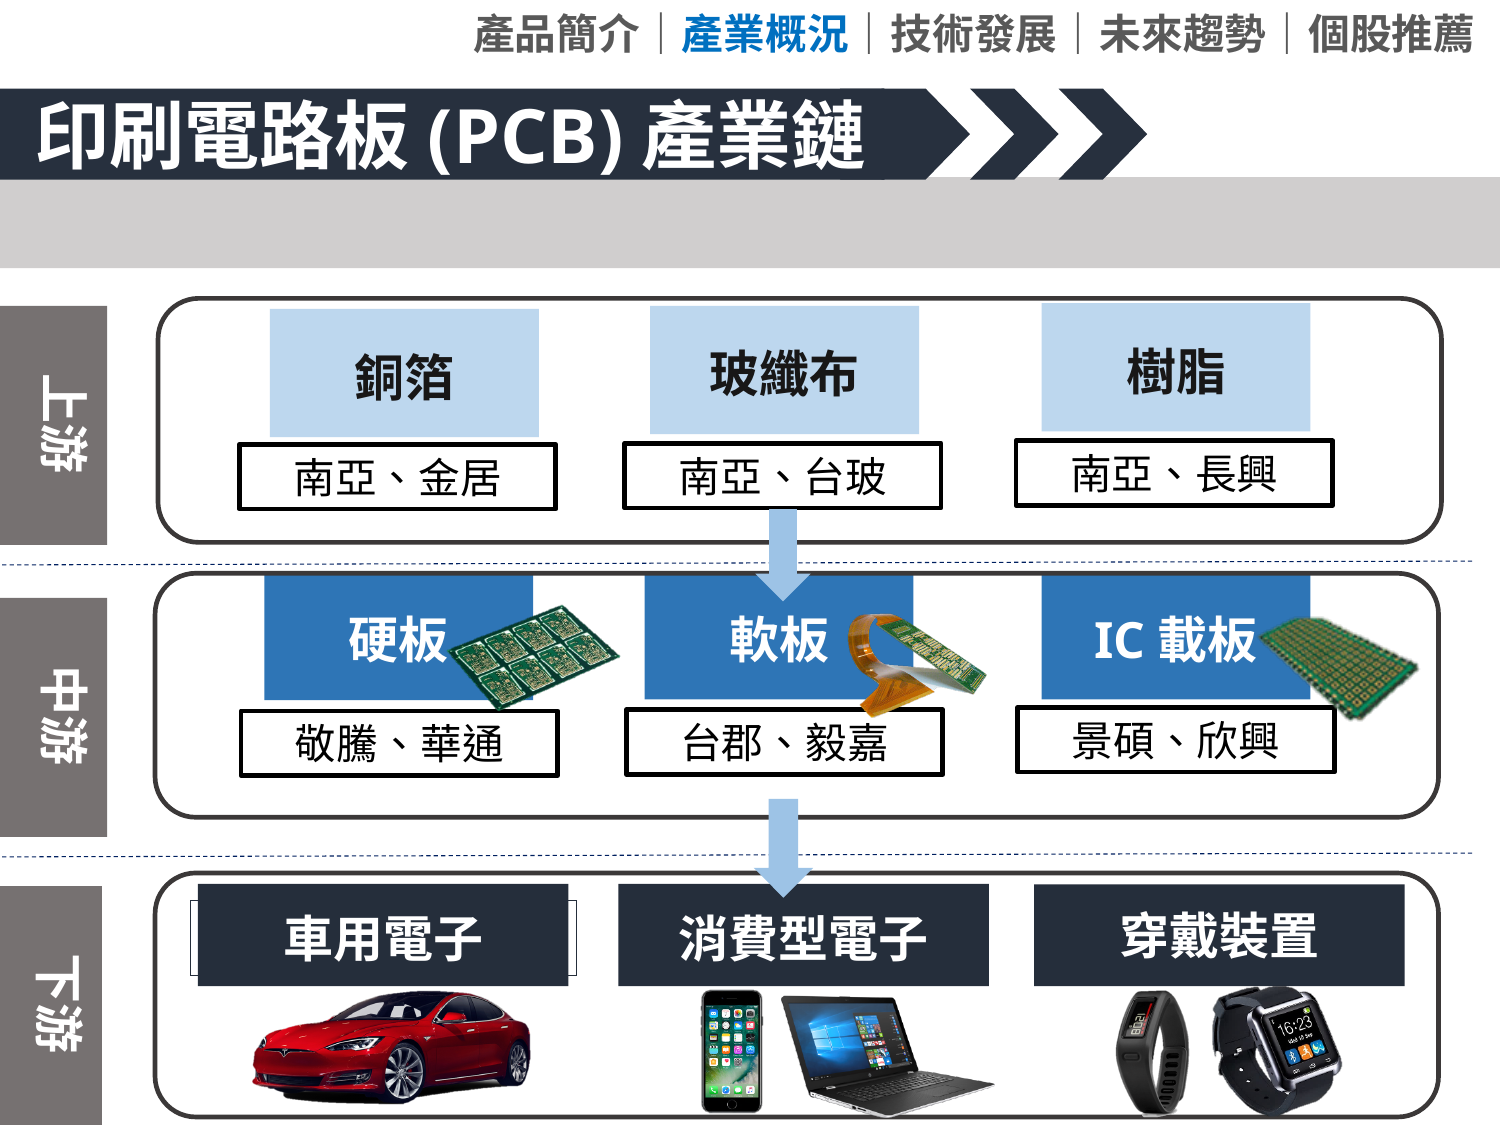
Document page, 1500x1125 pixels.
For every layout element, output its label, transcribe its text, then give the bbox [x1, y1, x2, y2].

text_box 印刷電路板(PCB)產業鏈 [19, 81, 938, 187]
text_box 產品簡介｜產業概況｜技術發展｜未來趨勢｜個股推薦 [458, 0, 1500, 65]
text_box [0, 298, 1473, 1125]
